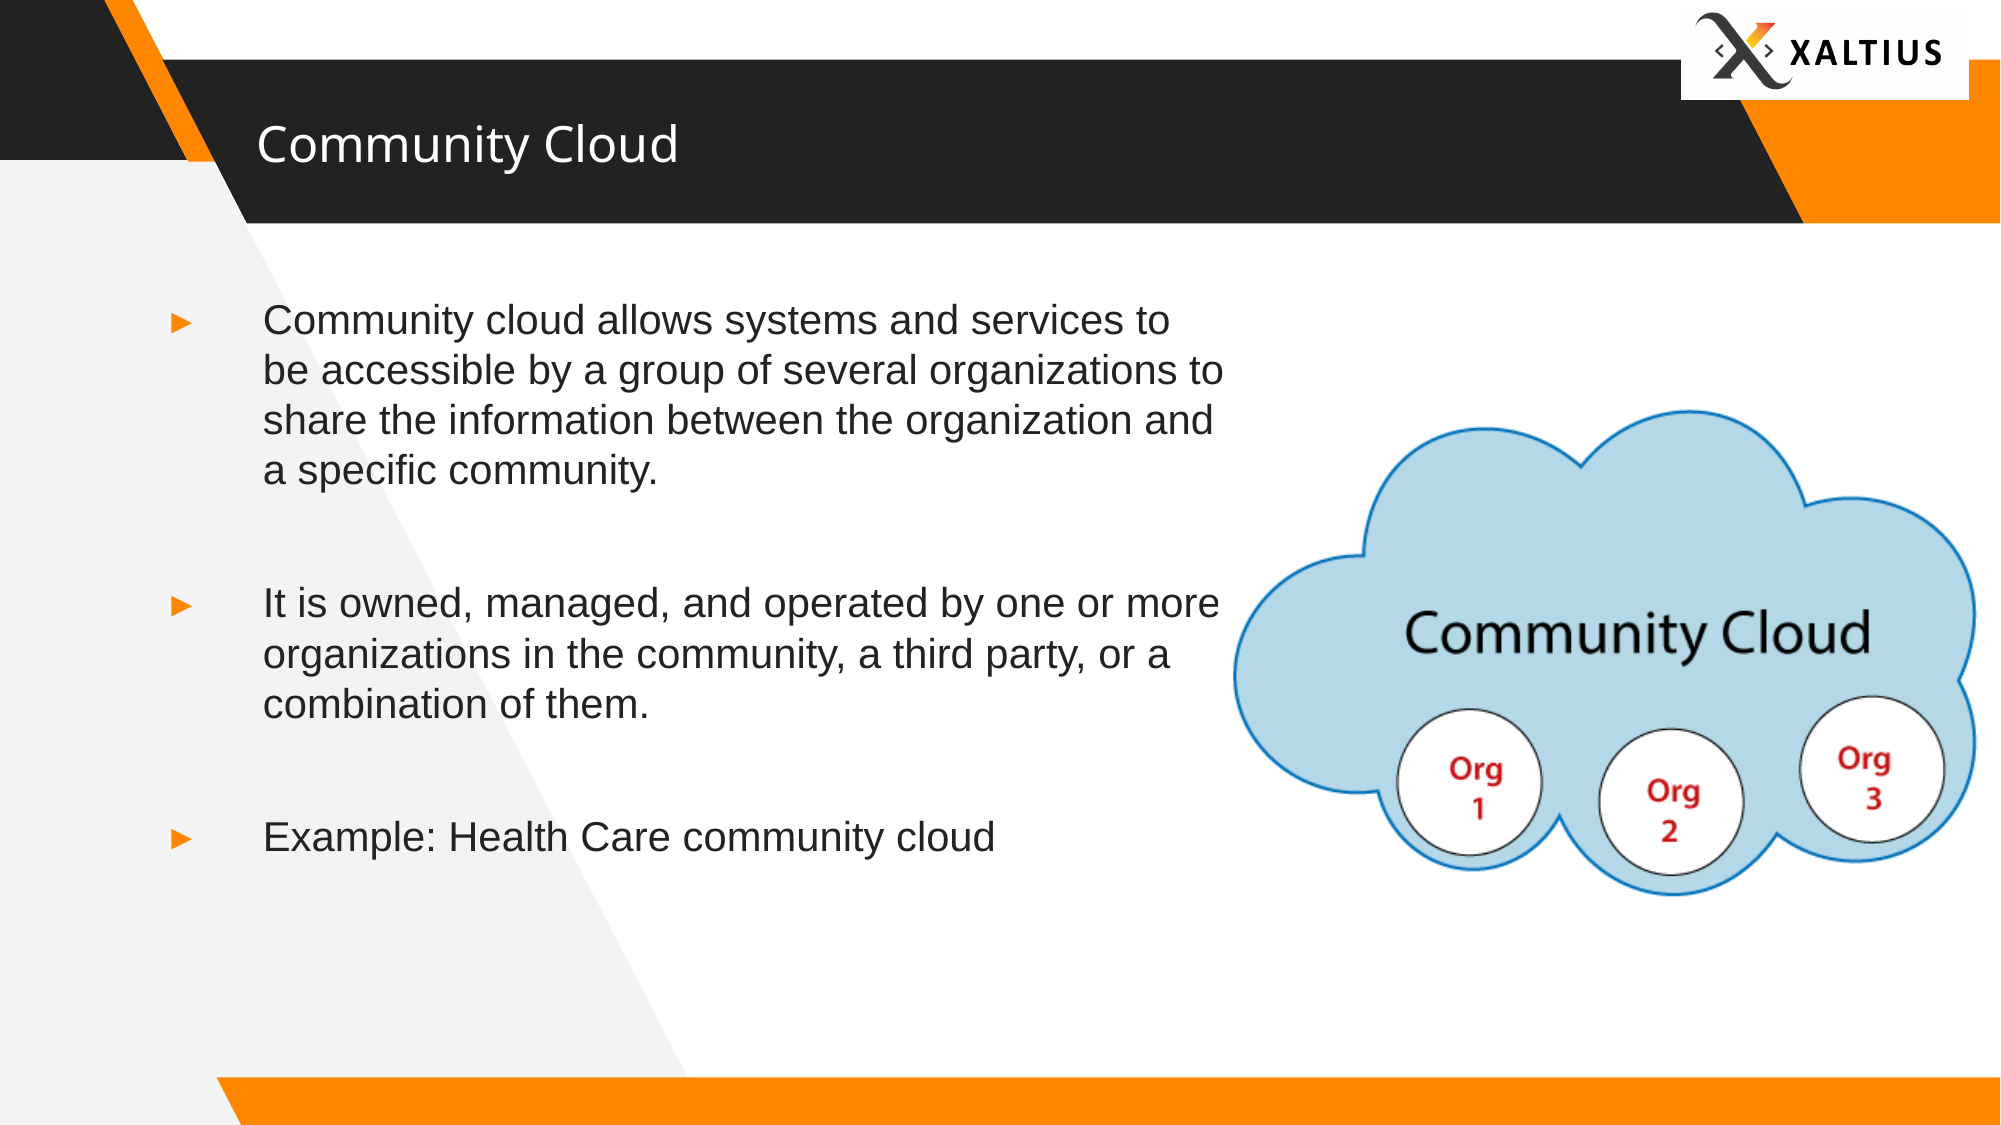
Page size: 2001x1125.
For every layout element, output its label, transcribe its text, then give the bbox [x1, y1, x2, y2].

picture [1681, 2, 1969, 100]
title Community Cloud [241, 60, 1713, 225]
list Community cloud allows systems and services to be accessible by a group of several organizations to share the information between the organization and a specific community. It is owned, managed, and operated by one or more organizations in the community, a third party, or a combination of them. Example: Health Care community cloud [147, 277, 1242, 1076]
picture [1218, 394, 1993, 915]
